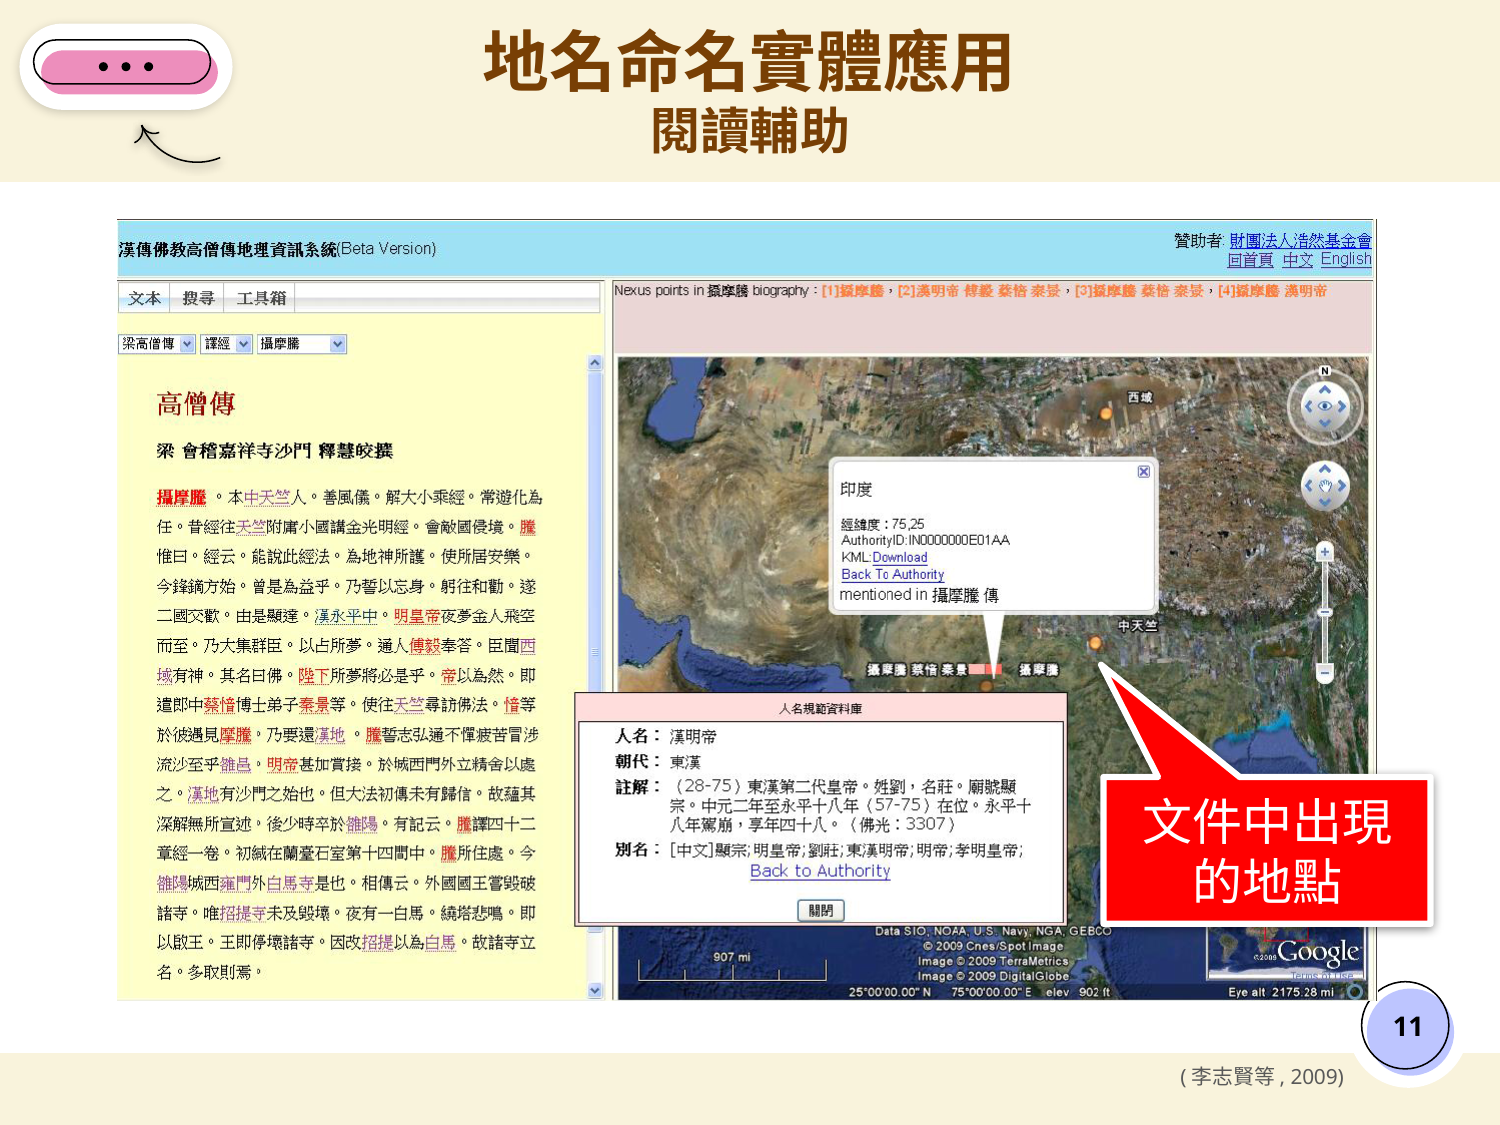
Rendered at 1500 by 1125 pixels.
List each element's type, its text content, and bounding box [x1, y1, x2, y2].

title 地名命名實體應用 閱讀輔助 [232, 23, 1268, 171]
picture [117, 219, 1379, 1001]
list (李志賢等, 2009) [308, 1055, 1344, 1098]
slide_number ‹#› [1363, 984, 1454, 1071]
text_box 文件中出現的地點 [1382, 777, 1431, 924]
